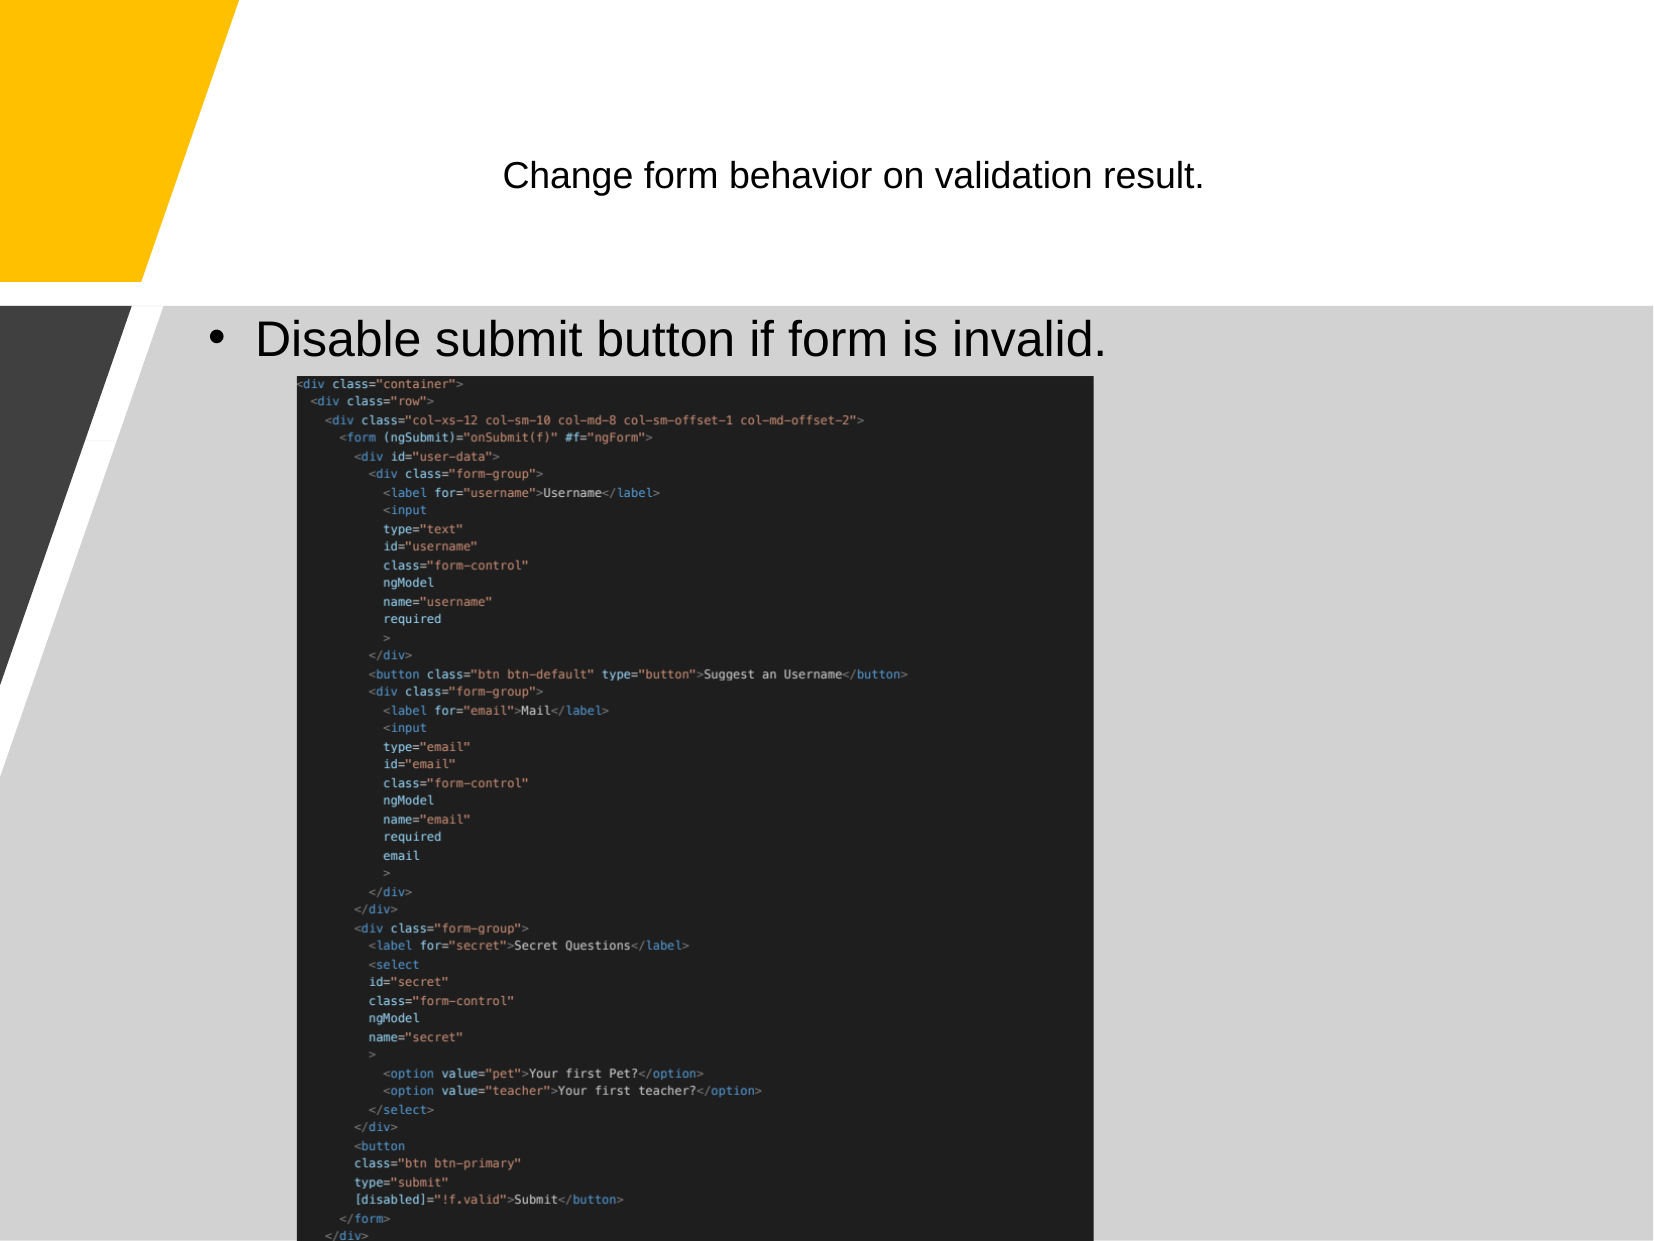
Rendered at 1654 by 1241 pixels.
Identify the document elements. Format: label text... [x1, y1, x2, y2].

text_box [0, 304, 134, 686]
title Change form behavior on validation result. [224, 66, 1495, 282]
list Disable submit button if form is invalid. [208, 306, 1495, 1125]
text_box [0, 304, 1654, 1241]
text_box [0, 0, 241, 283]
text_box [296, 372, 1094, 1241]
